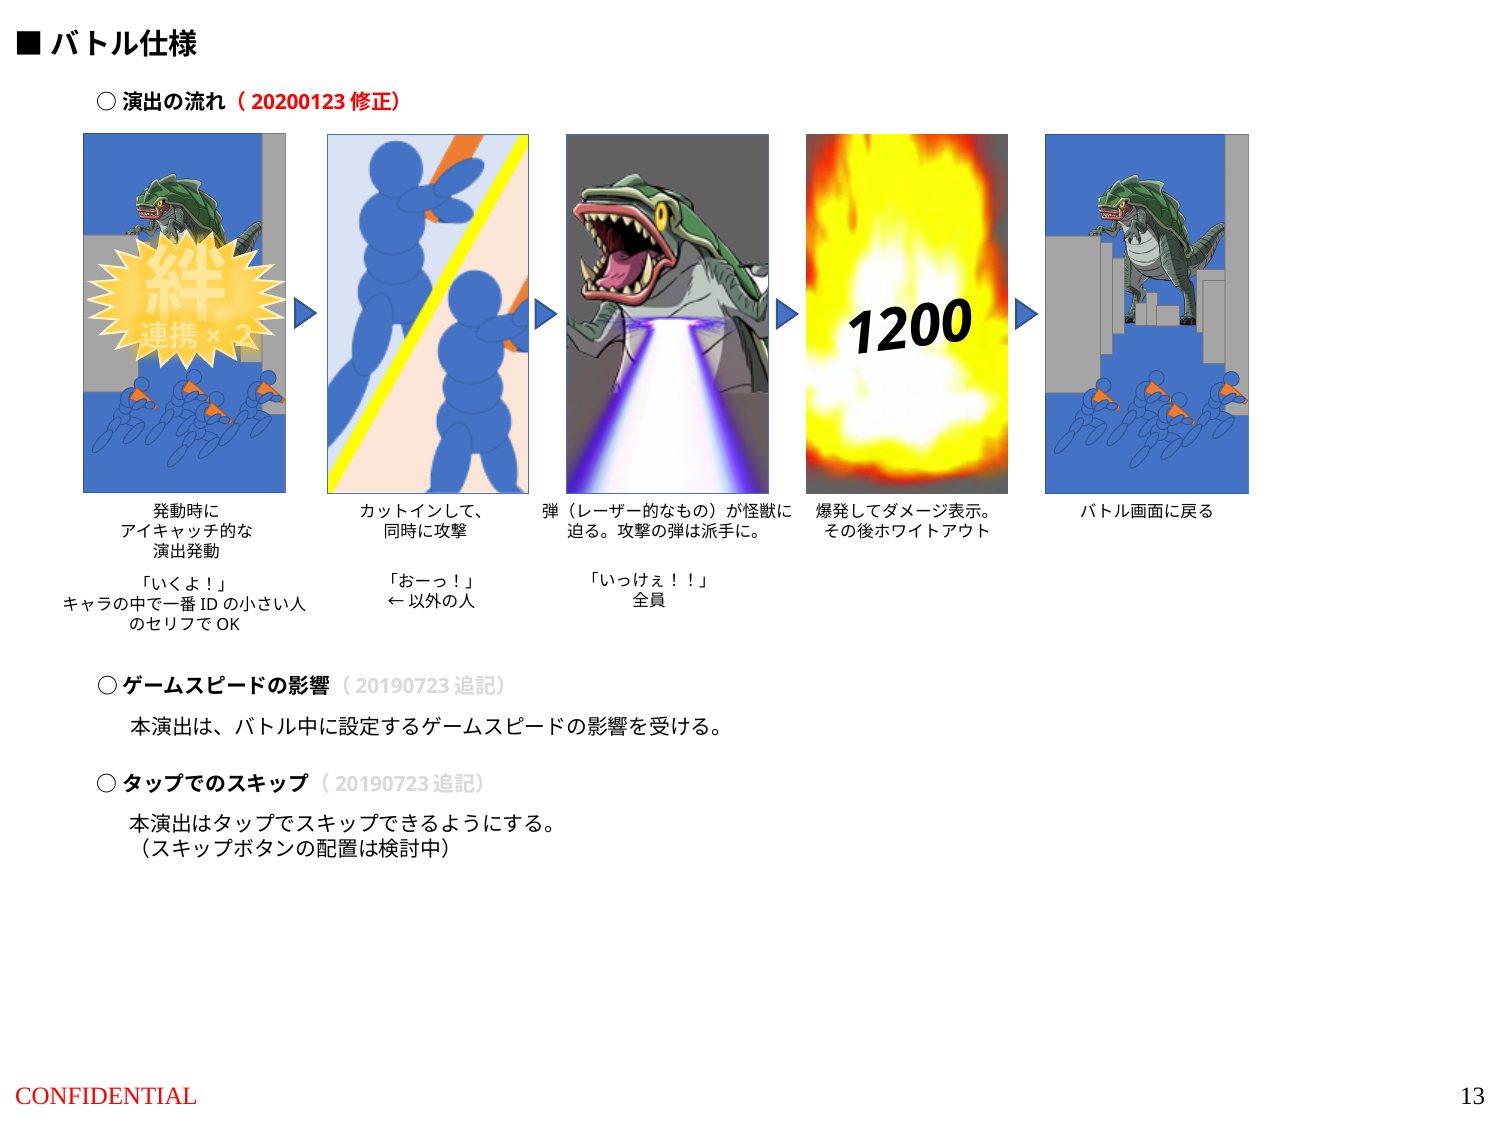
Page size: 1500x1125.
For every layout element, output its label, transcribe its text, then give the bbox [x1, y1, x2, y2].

text_box 本演出はタップでスキップできるようにする。 （スキップボタンの配置は検討中） [114, 803, 581, 869]
text_box ○ゲームスピードの影響（20190723追記） [82, 665, 532, 706]
text_box 本演出は、バトル中に設定するゲームスピードの影響を受ける。 [115, 706, 748, 746]
footer CONFIDENTIAL [0, 1065, 507, 1125]
text_box 「いっけぇ！！」 全員 [567, 570, 731, 618]
text_box 「いくよ！」 キャラの中で一番IDの小さい人 のセリフでOK [47, 566, 321, 641]
slide_number 13 [1162, 1065, 1500, 1125]
text_box ○演出の流れ（20200123修正） [81, 81, 428, 122]
text_box 「おーっ！」 ←以外の人 [366, 570, 497, 618]
text_box ■バトル仕様 [0, 17, 213, 68]
text_box ○タップでのスキップ（20190723追記） [82, 763, 512, 803]
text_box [83, 133, 1249, 570]
